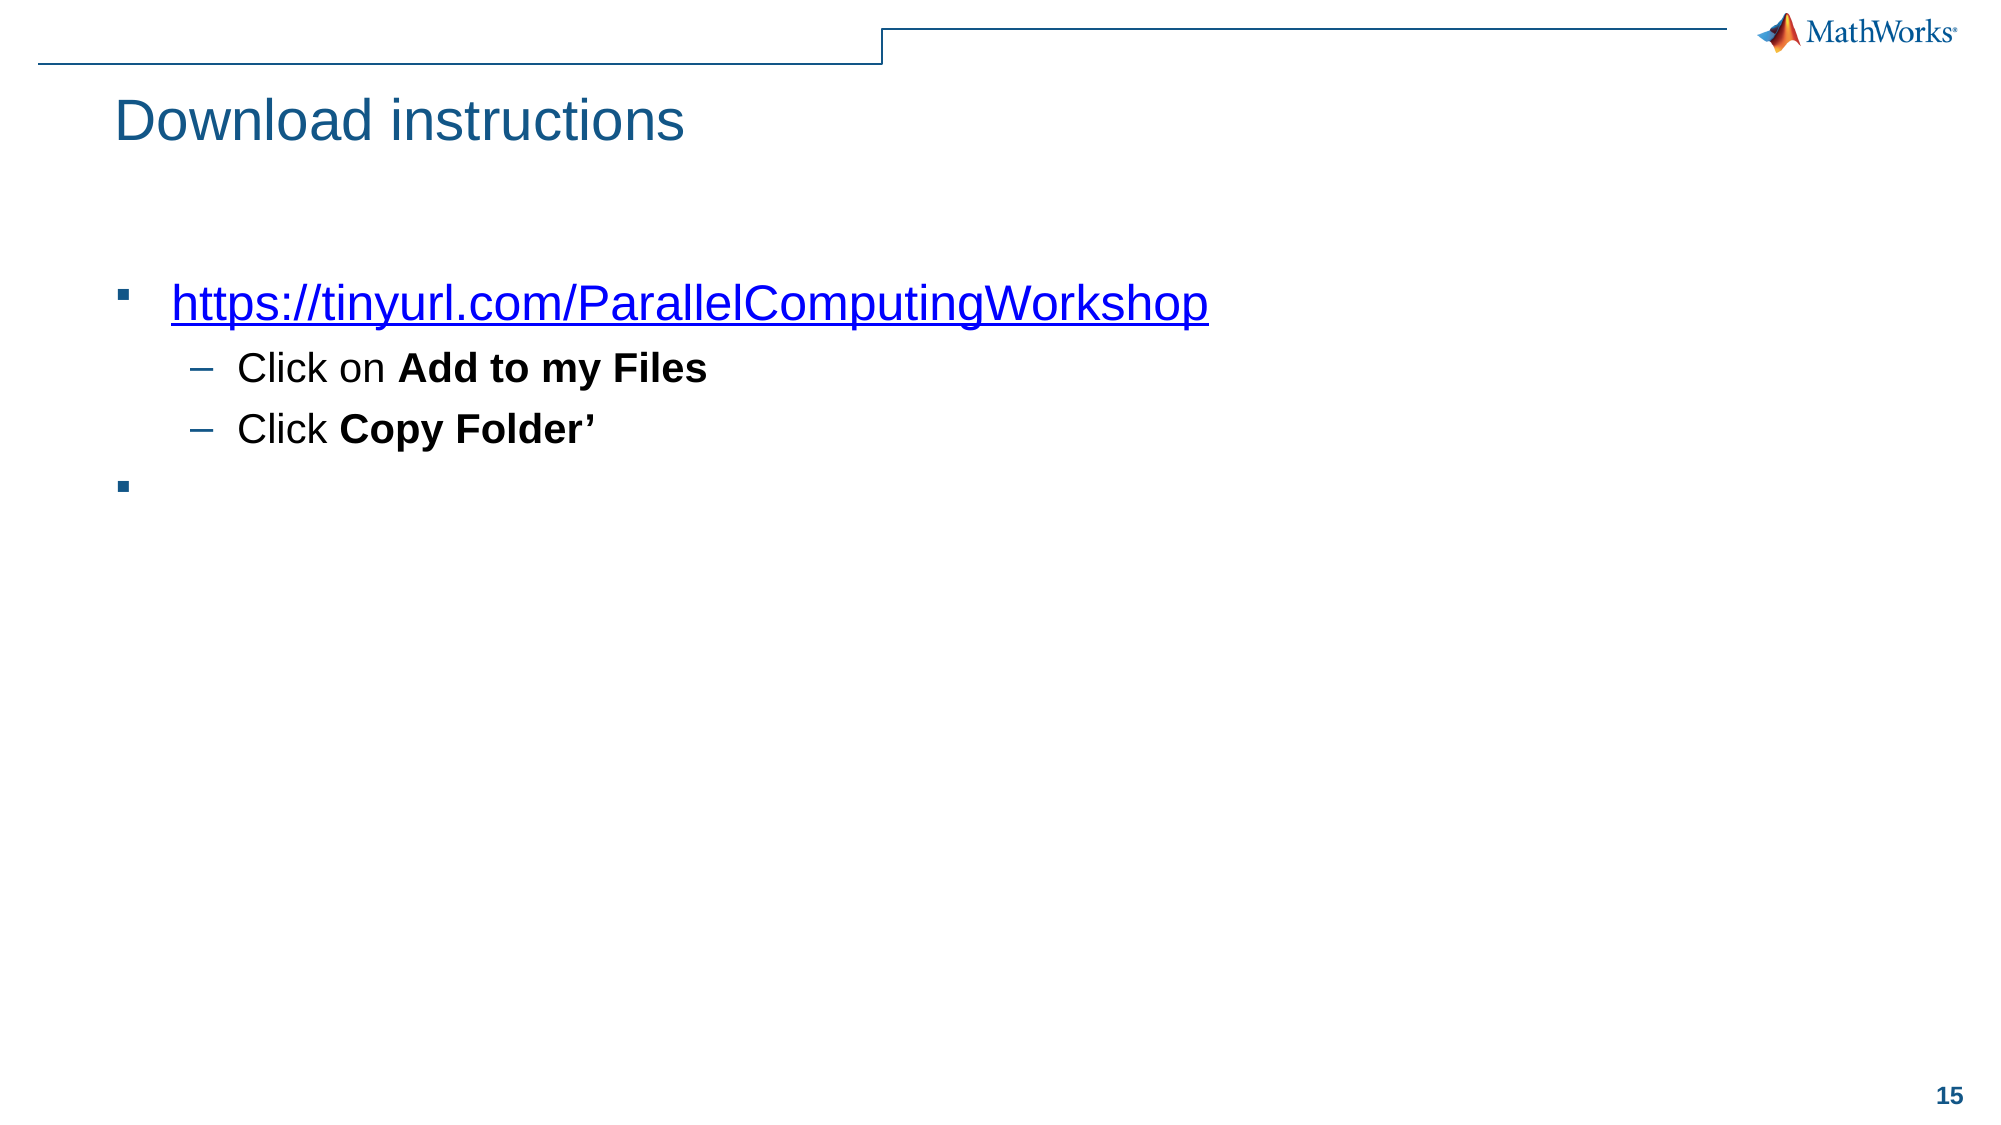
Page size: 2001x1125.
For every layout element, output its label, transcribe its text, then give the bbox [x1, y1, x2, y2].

title Download instructions [99, 75, 1867, 238]
picture [1751, 3, 1970, 63]
list https://tinyurl.com/ParallelComputingWorkshop Click on Add to my Files Click Copy Folder’ [99, 262, 1867, 1025]
